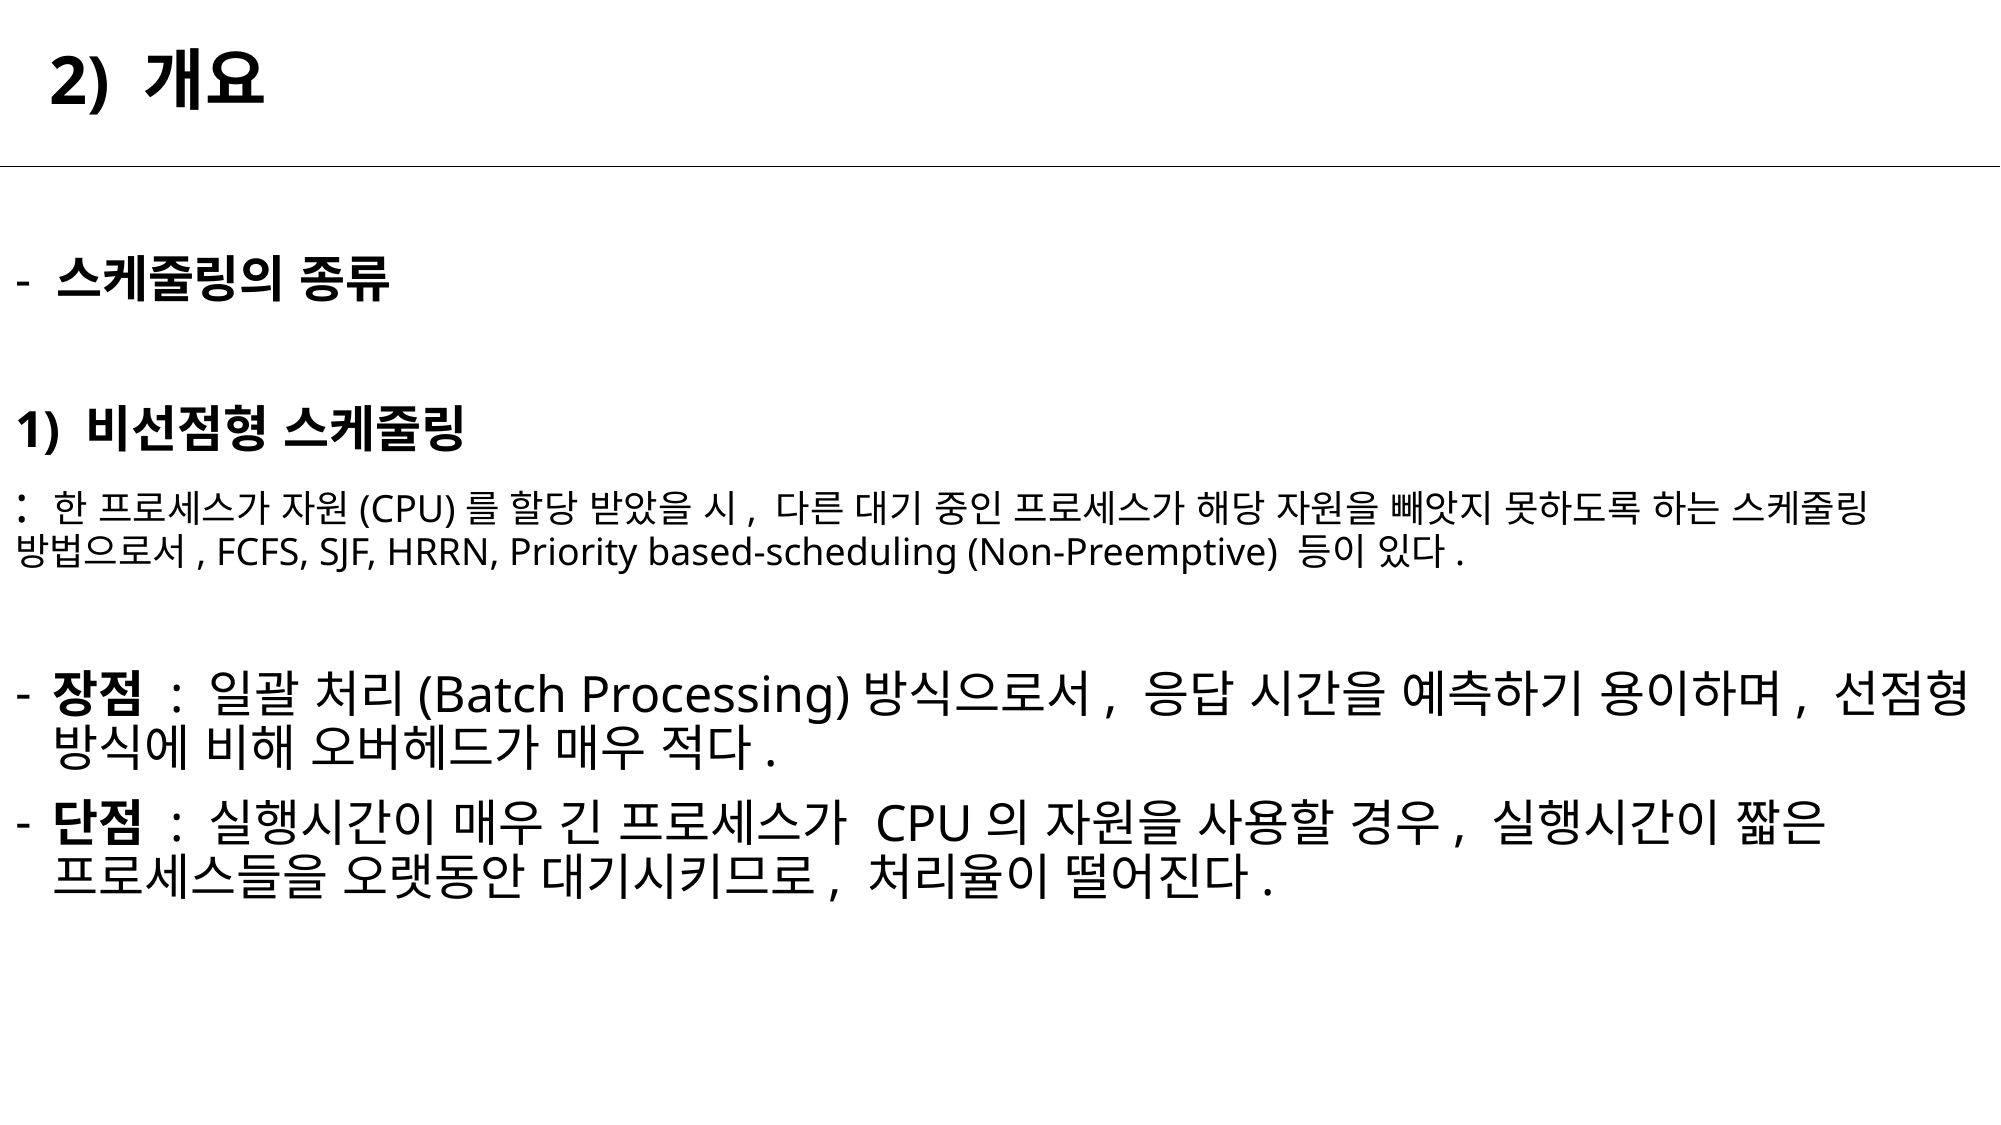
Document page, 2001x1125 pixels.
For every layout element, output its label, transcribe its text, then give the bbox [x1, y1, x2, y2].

title 2) 개요 [0, 0, 2000, 166]
list - 스케줄링의 종류 1) 비선점형 스케줄링 : 한 프로세스가 자원(CPU)를 할당 받았을 시, 다른 대기 중인 프로세스가 해당 자원을 빼앗지 못하도록 하는 스케줄링 방법으로서, FCFS, SJF, HRRN, Priority based-scheduling (Non-Preemptive) 등이 있다. 장점 : 일괄 처리(Batch Processing)방식으로서, 응답 시간을 예측하기 용이하며, 선점형 방식에 비해 오버헤드가 매우 적다. 단점 : 실행시간이 매우 긴 프로세스가 CPU의 자원을 사용할 경우, 실행시간이 짧은 프로세스들을 오랫동안 대기시키므로, 처리율이 떨어진다. [0, 167, 2000, 1125]
